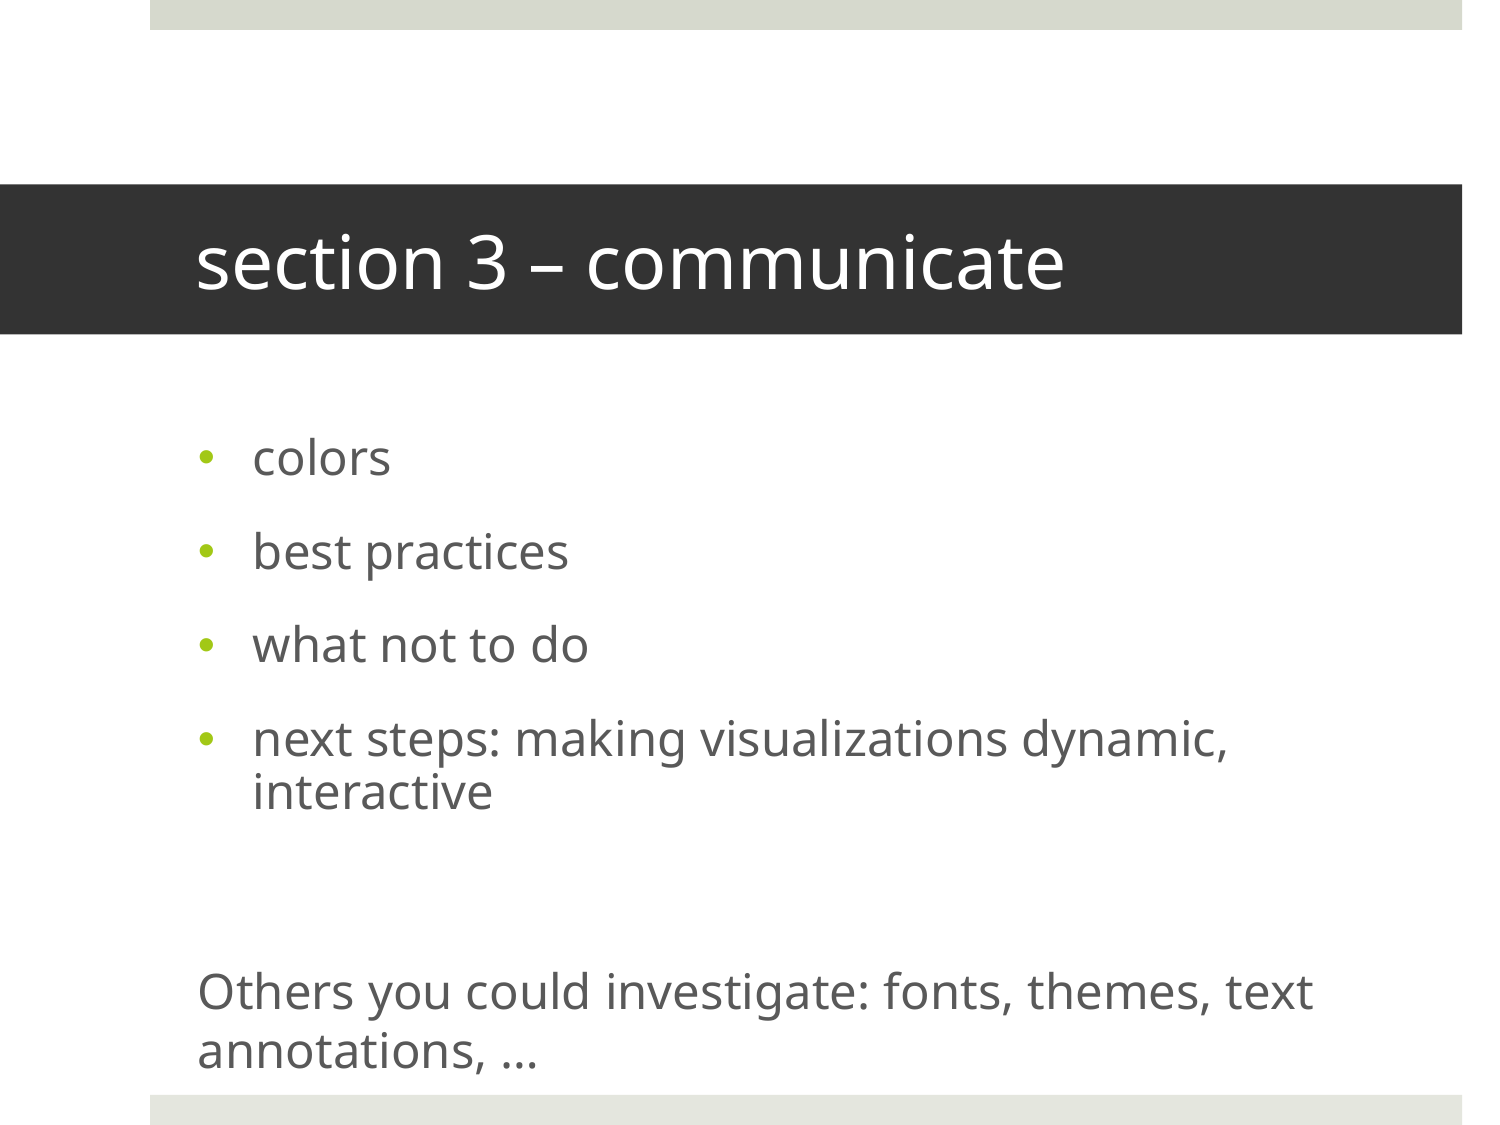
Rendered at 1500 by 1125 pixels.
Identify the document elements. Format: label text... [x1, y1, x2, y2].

title section 3 – communicate [0, 184, 1463, 335]
list colors best practices what not to do next steps: making visualizations dynamic, interactive Others you could investigate: fonts, themes, text annotations, … [182, 425, 1432, 1087]
